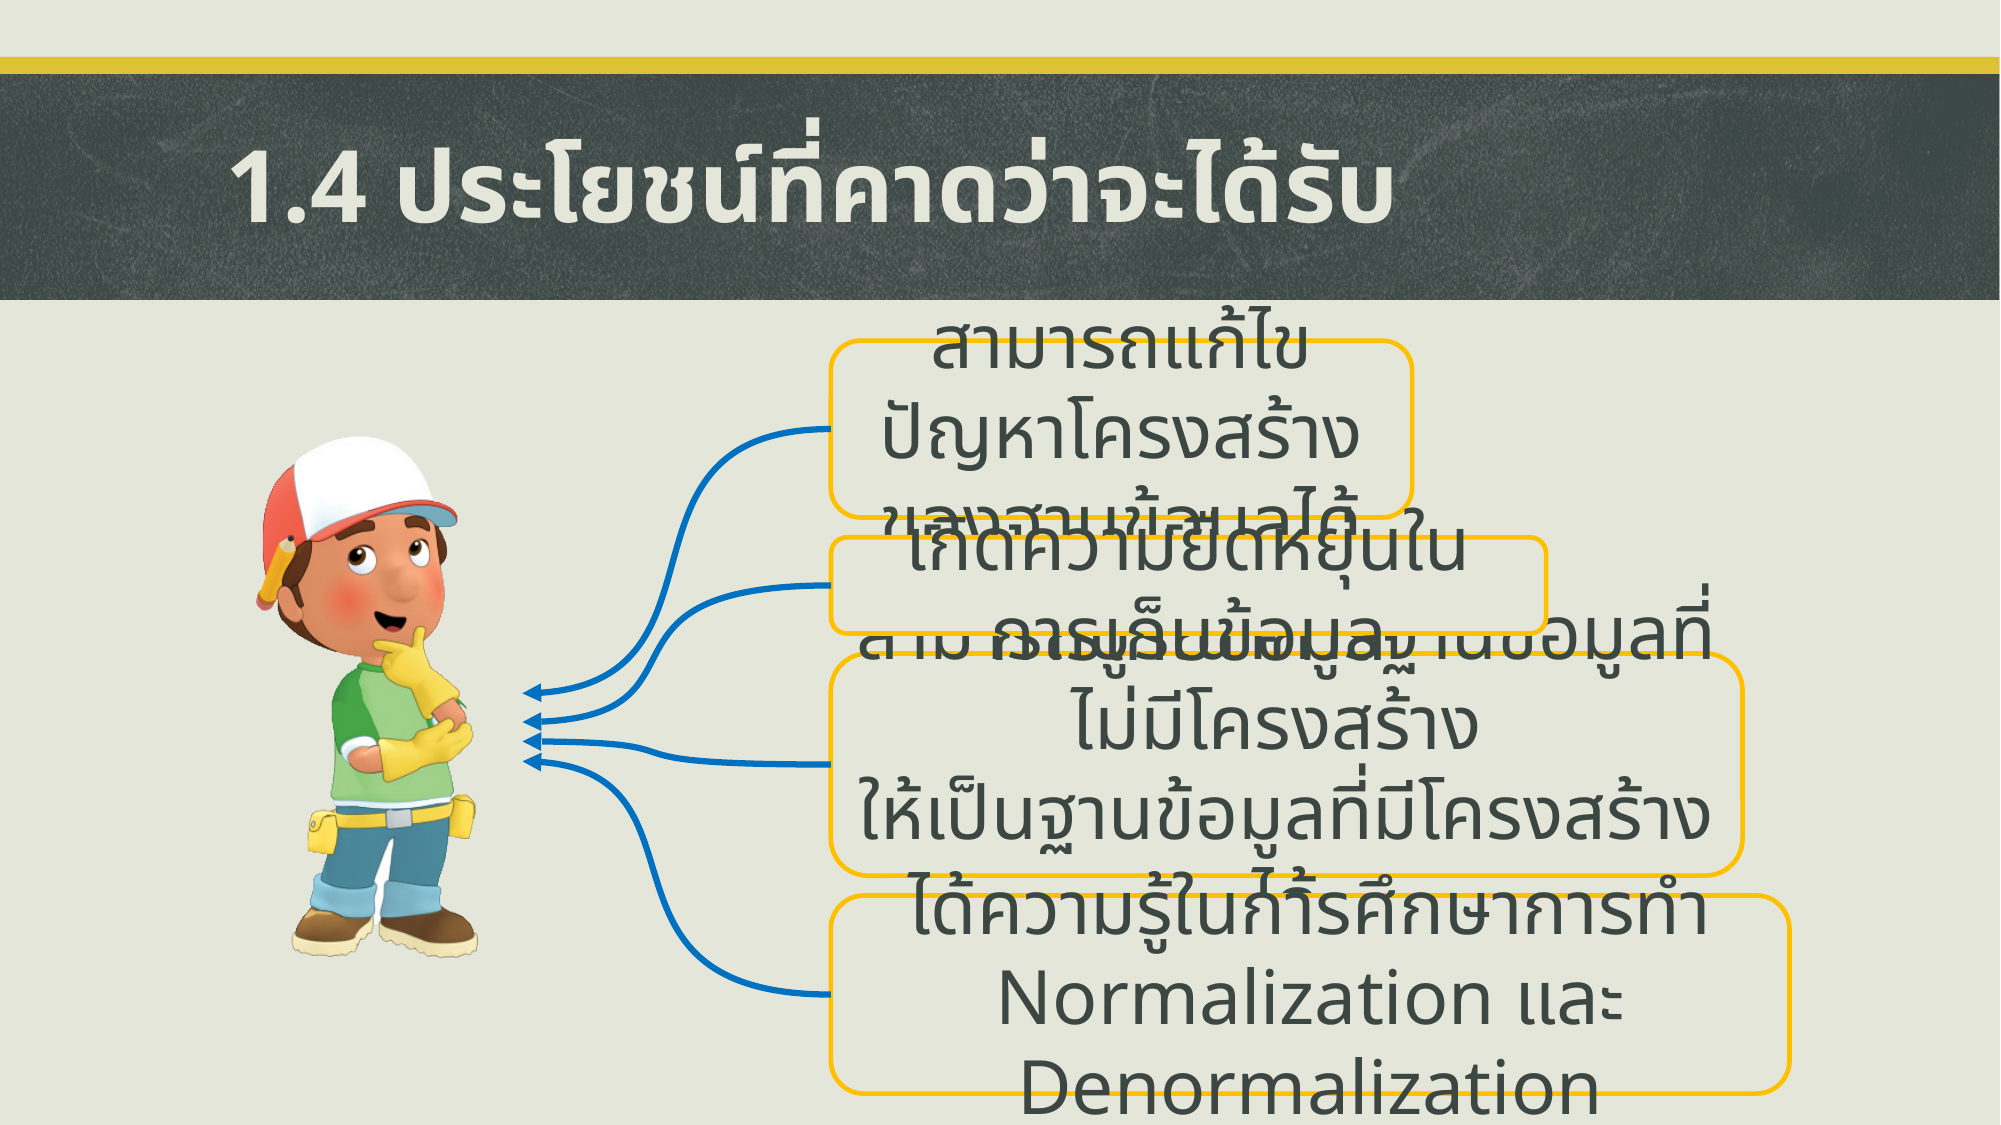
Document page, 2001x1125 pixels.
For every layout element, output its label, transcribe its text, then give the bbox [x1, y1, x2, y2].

title 1.4 ประโยชน์ที่คาดว่าจะได้รับ [210, 76, 1790, 300]
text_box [522, 761, 831, 995]
picture [0, 74, 2000, 300]
text_box สามารถบูรณาการฐานข้อมูลที่ไม่มีโครงสร้าง ให้เป็นฐานข้อมูลที่มีโครงสร้างได้ [829, 652, 1744, 877]
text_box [522, 741, 831, 761]
text_box ได้ความรู้ในการศึกษาการทำ Normalization และ Denormalization [829, 894, 1791, 1095]
text_box สามารถแก้ไขปัญหาโครงสร้างของฐานข้อมูลได้ [829, 339, 1414, 519]
text_box เกิดความยืดหยุ่นในการเก็บข้อมูล [831, 536, 1548, 635]
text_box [522, 585, 831, 722]
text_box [522, 429, 831, 585]
picture [209, 400, 523, 987]
